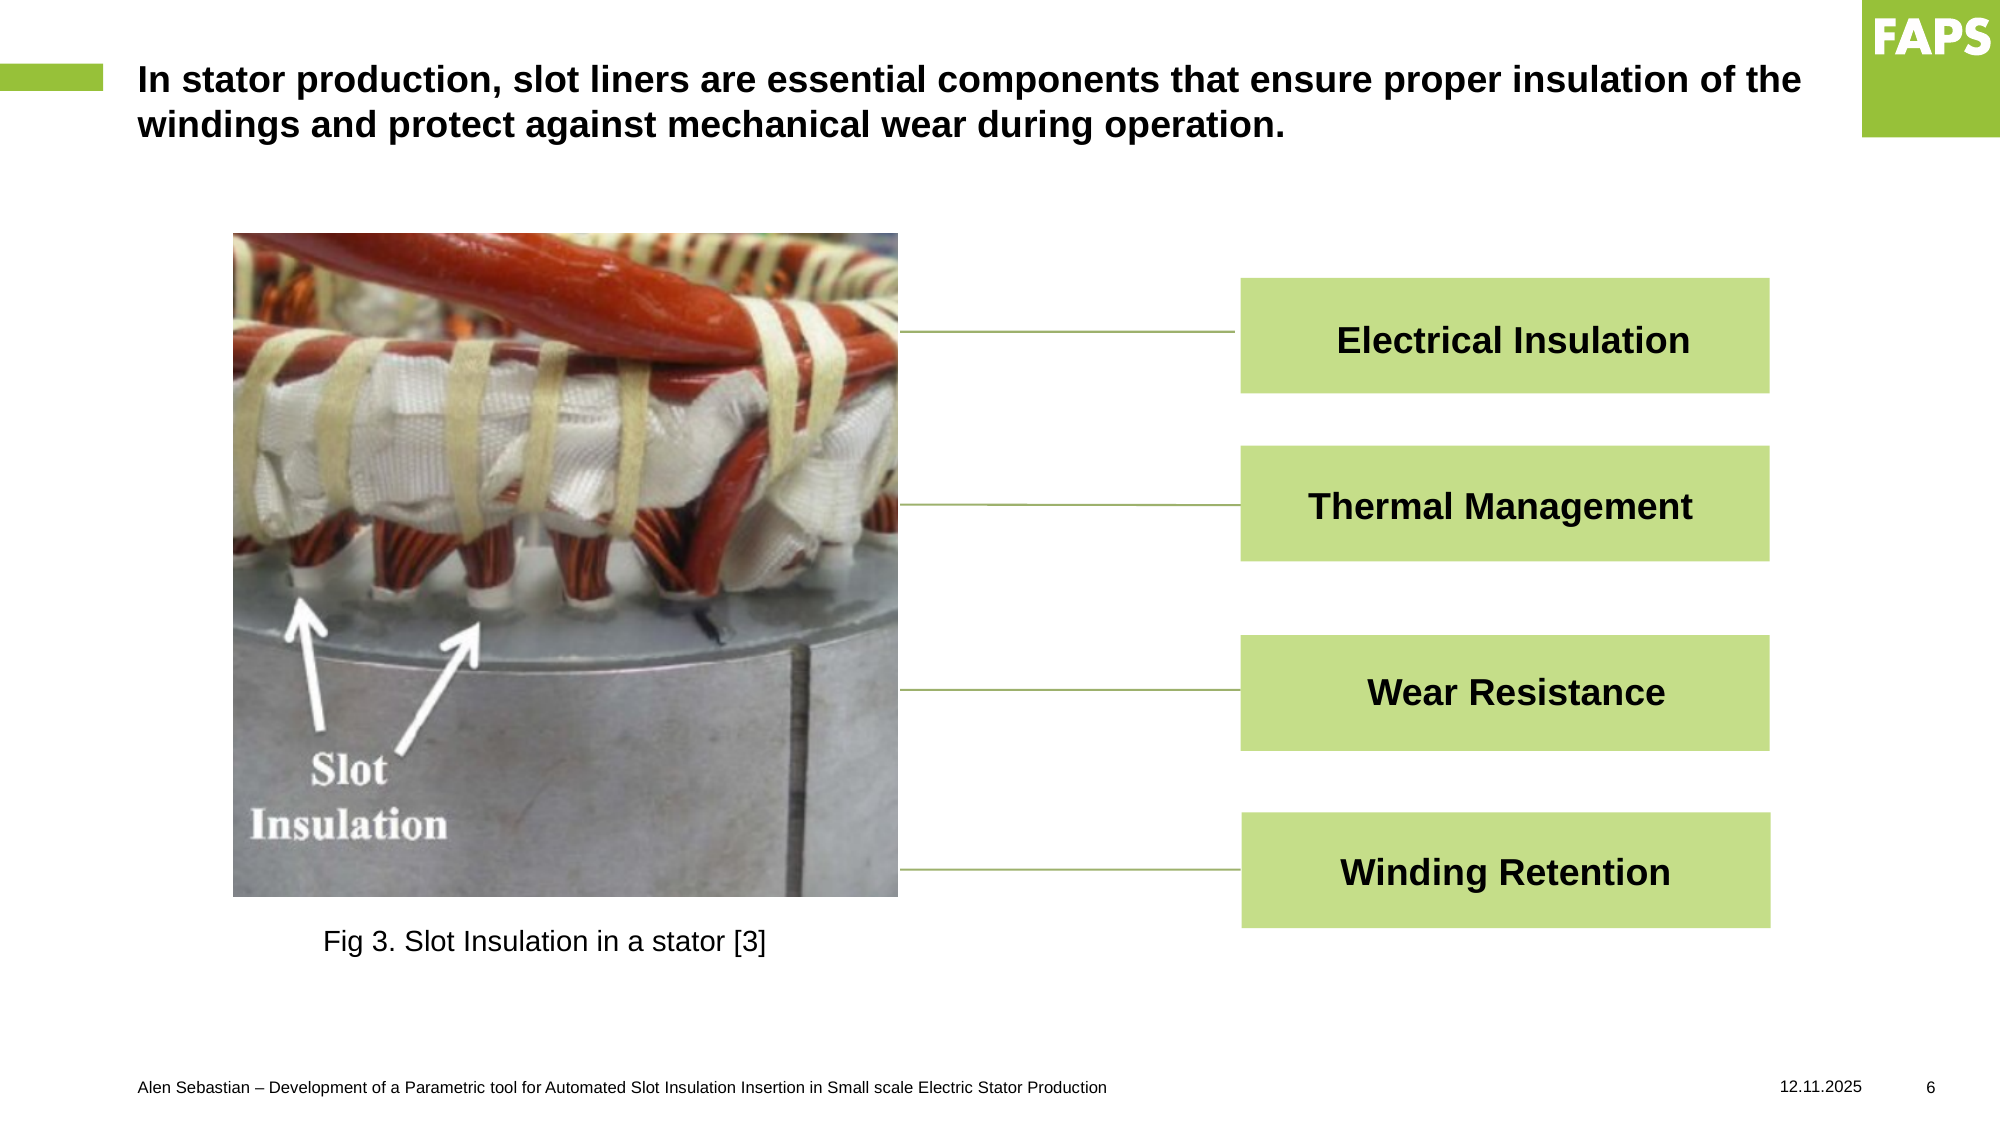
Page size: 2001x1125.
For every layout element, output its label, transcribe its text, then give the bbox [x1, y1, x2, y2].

slide_number 6 [1862, 1076, 2000, 1098]
footer Alen Sebastian – Development of a Parametric tool for Automated Slot Insulation Insertion in Small scale Electric Stator Production [137, 1076, 1599, 1098]
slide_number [1599, 1076, 1862, 1098]
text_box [232, 231, 1771, 929]
text_box Fig 3. Slot Insulation in a stator [3] [314, 929, 705, 978]
title In stator production, slot liners are essential components that ensure proper insulation of the windings and protect against mechanical wear during operation. [137, 54, 1828, 138]
